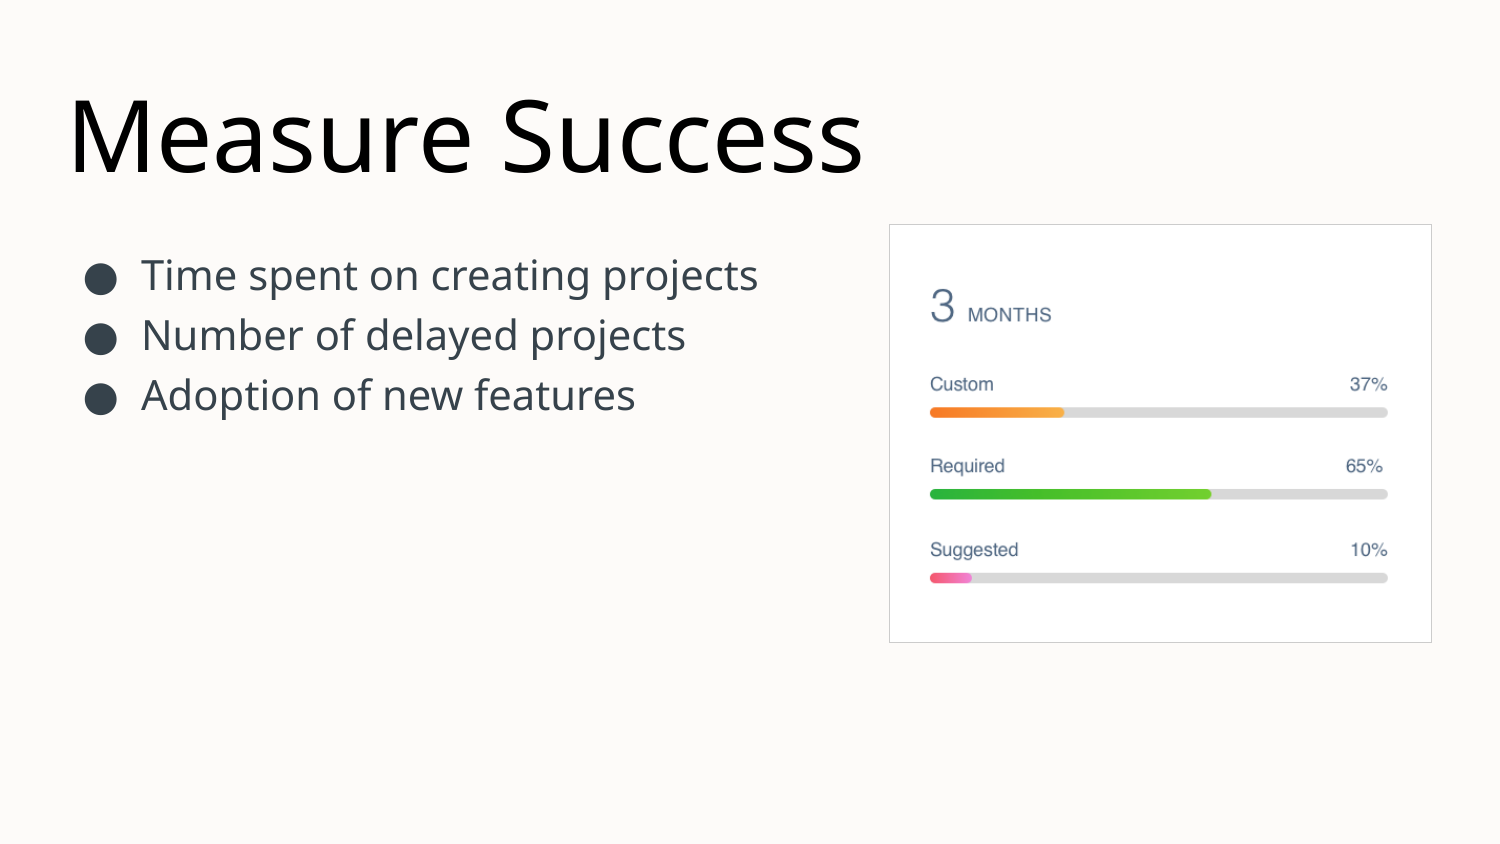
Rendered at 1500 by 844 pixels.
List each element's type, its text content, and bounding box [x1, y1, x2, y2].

picture [889, 223, 1432, 644]
subtitle Time spent on creating projects Number of delayed projects Adoption of new features [50, 223, 1421, 794]
title Measure Success [50, 56, 1450, 214]
